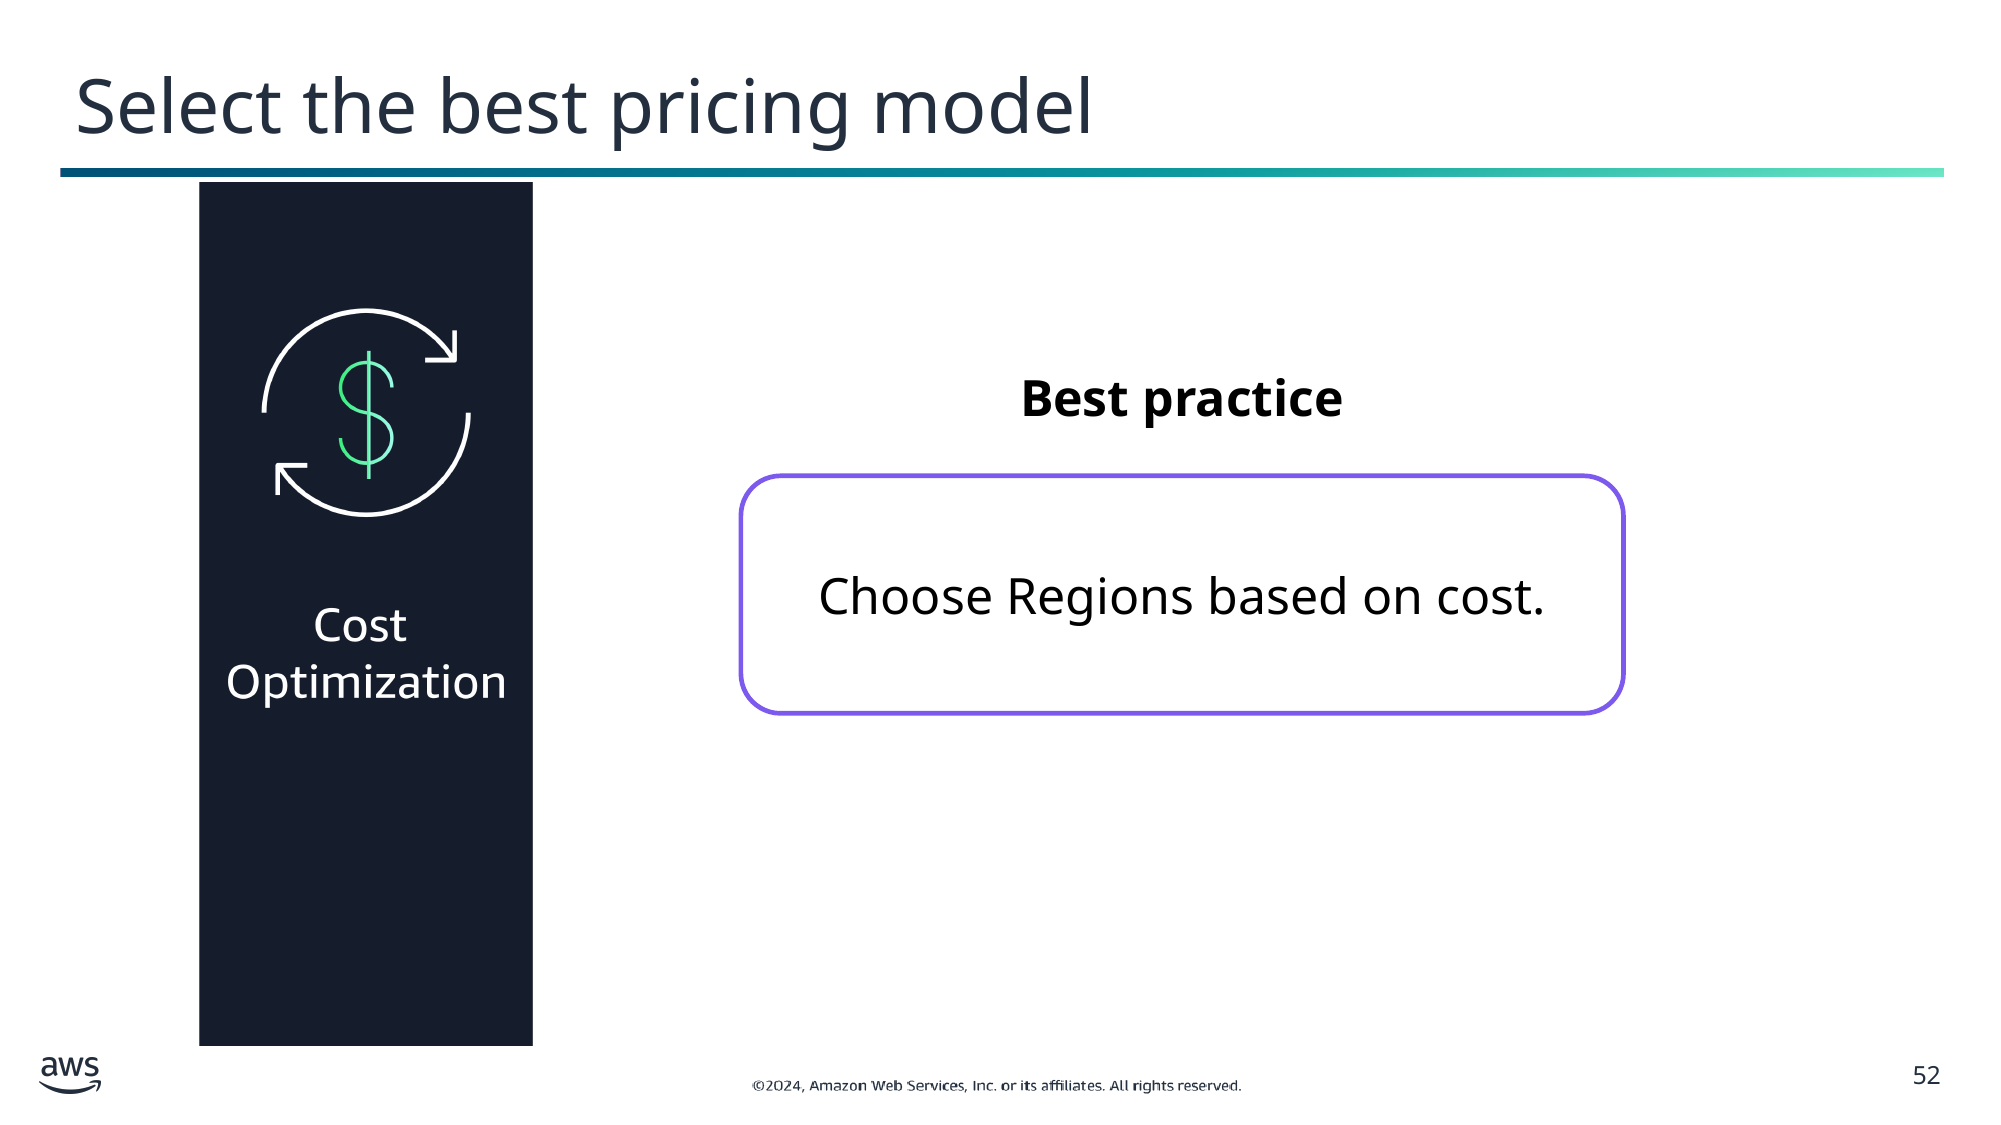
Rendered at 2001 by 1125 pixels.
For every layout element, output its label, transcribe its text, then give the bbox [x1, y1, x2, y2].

text_box Choose Regions based on cost. [740, 475, 1624, 714]
picture [39, 1057, 101, 1094]
text_box Best practice [942, 358, 1422, 434]
title Select the best pricing model [60, 49, 1941, 170]
slide_number ‹#› [1861, 1057, 1941, 1095]
picture [706, 1072, 1290, 1100]
picture [682, 168, 1944, 177]
picture [198, 182, 533, 1046]
